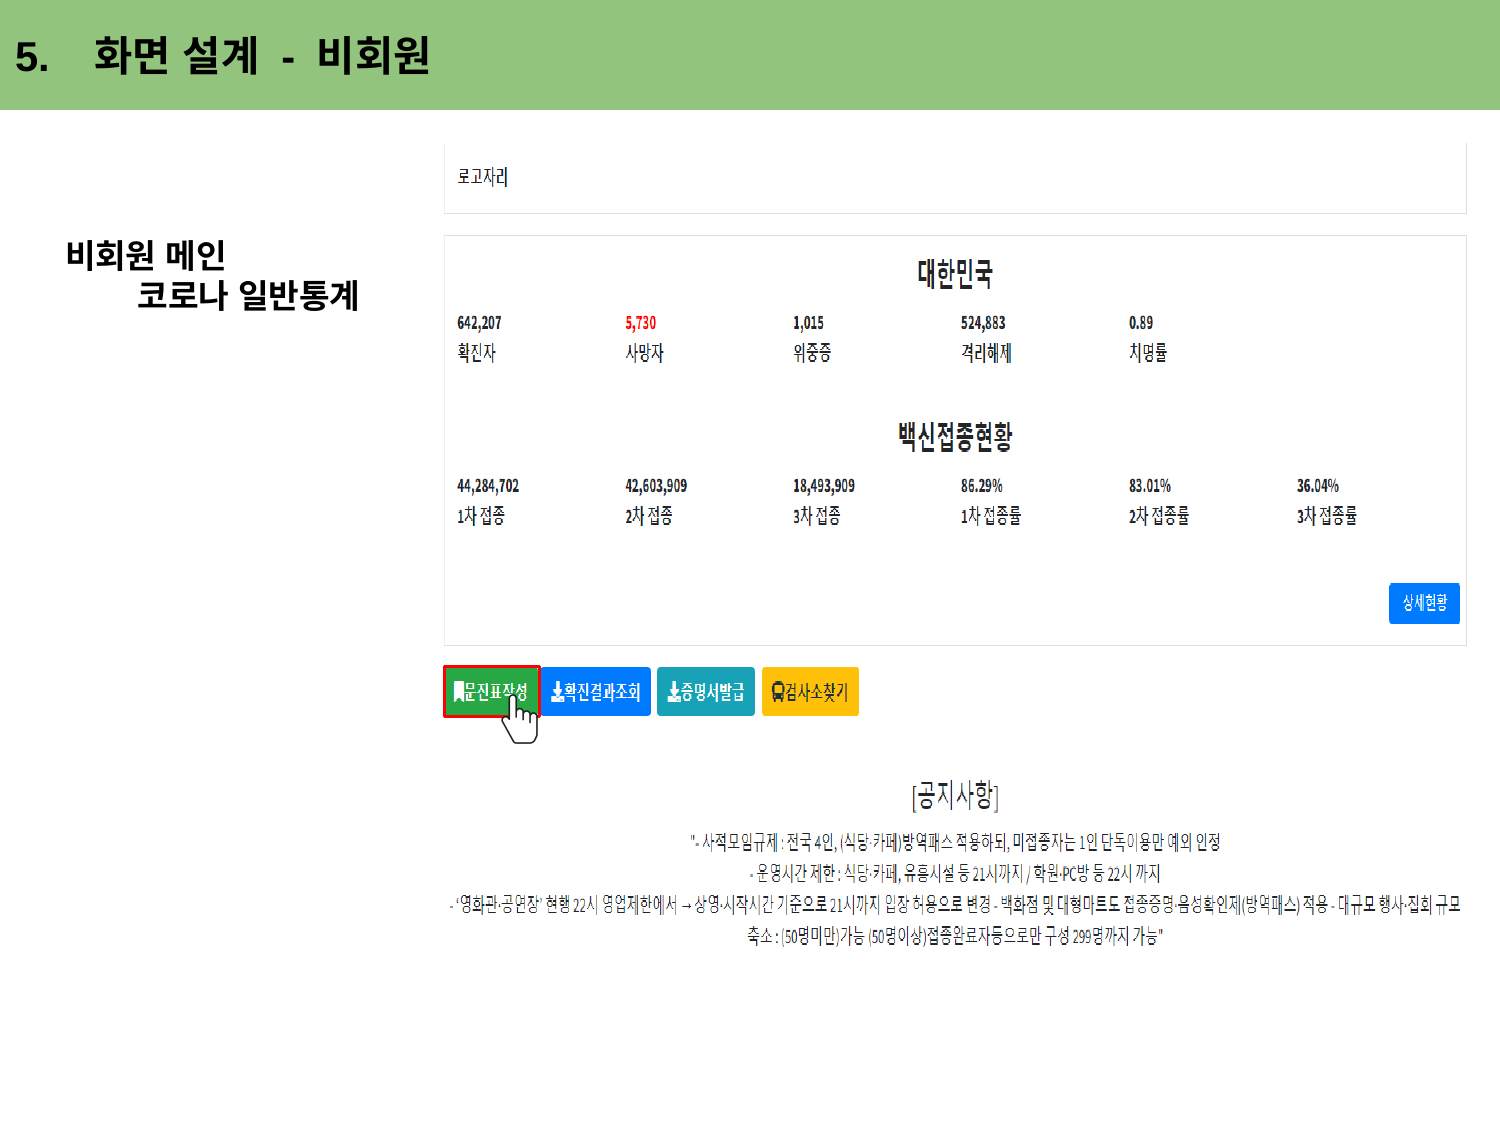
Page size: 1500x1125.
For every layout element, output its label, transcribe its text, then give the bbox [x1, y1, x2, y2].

text_box 비회원 메인 코로나 일반통계 [50, 220, 383, 331]
picture [436, 142, 1476, 971]
title 5. 화면 설계 - 비회원 [0, 0, 1500, 110]
